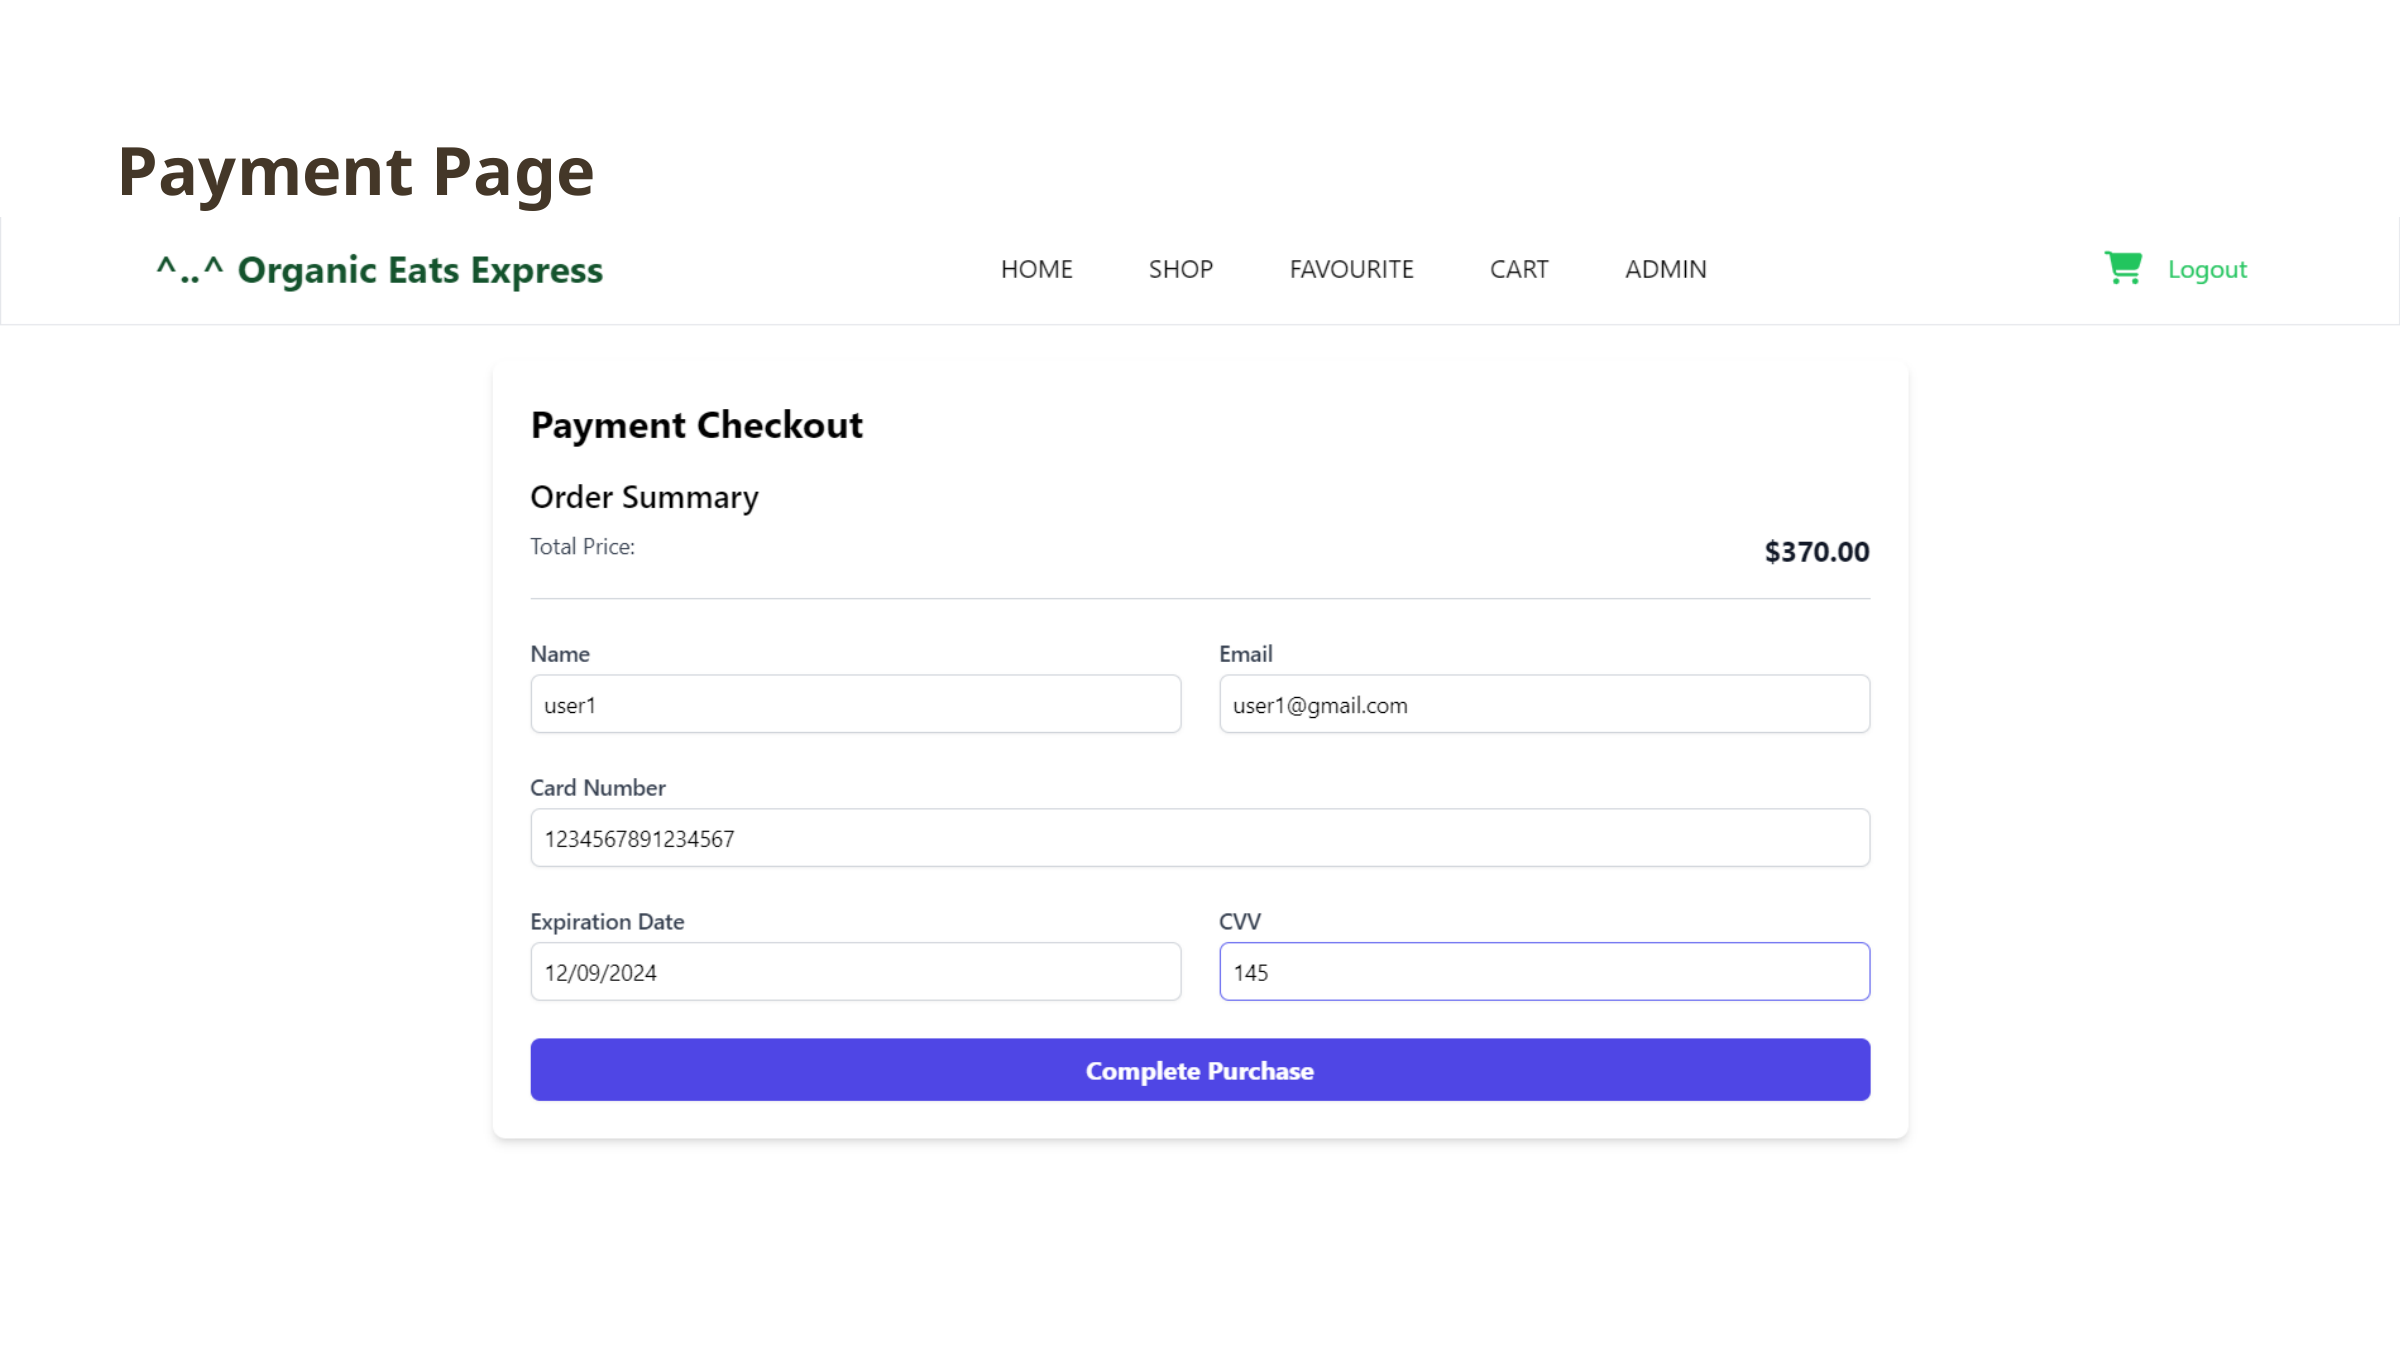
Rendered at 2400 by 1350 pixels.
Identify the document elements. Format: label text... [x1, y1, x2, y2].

picture [0, 217, 2400, 1350]
text_box Payment Page [102, 121, 611, 217]
